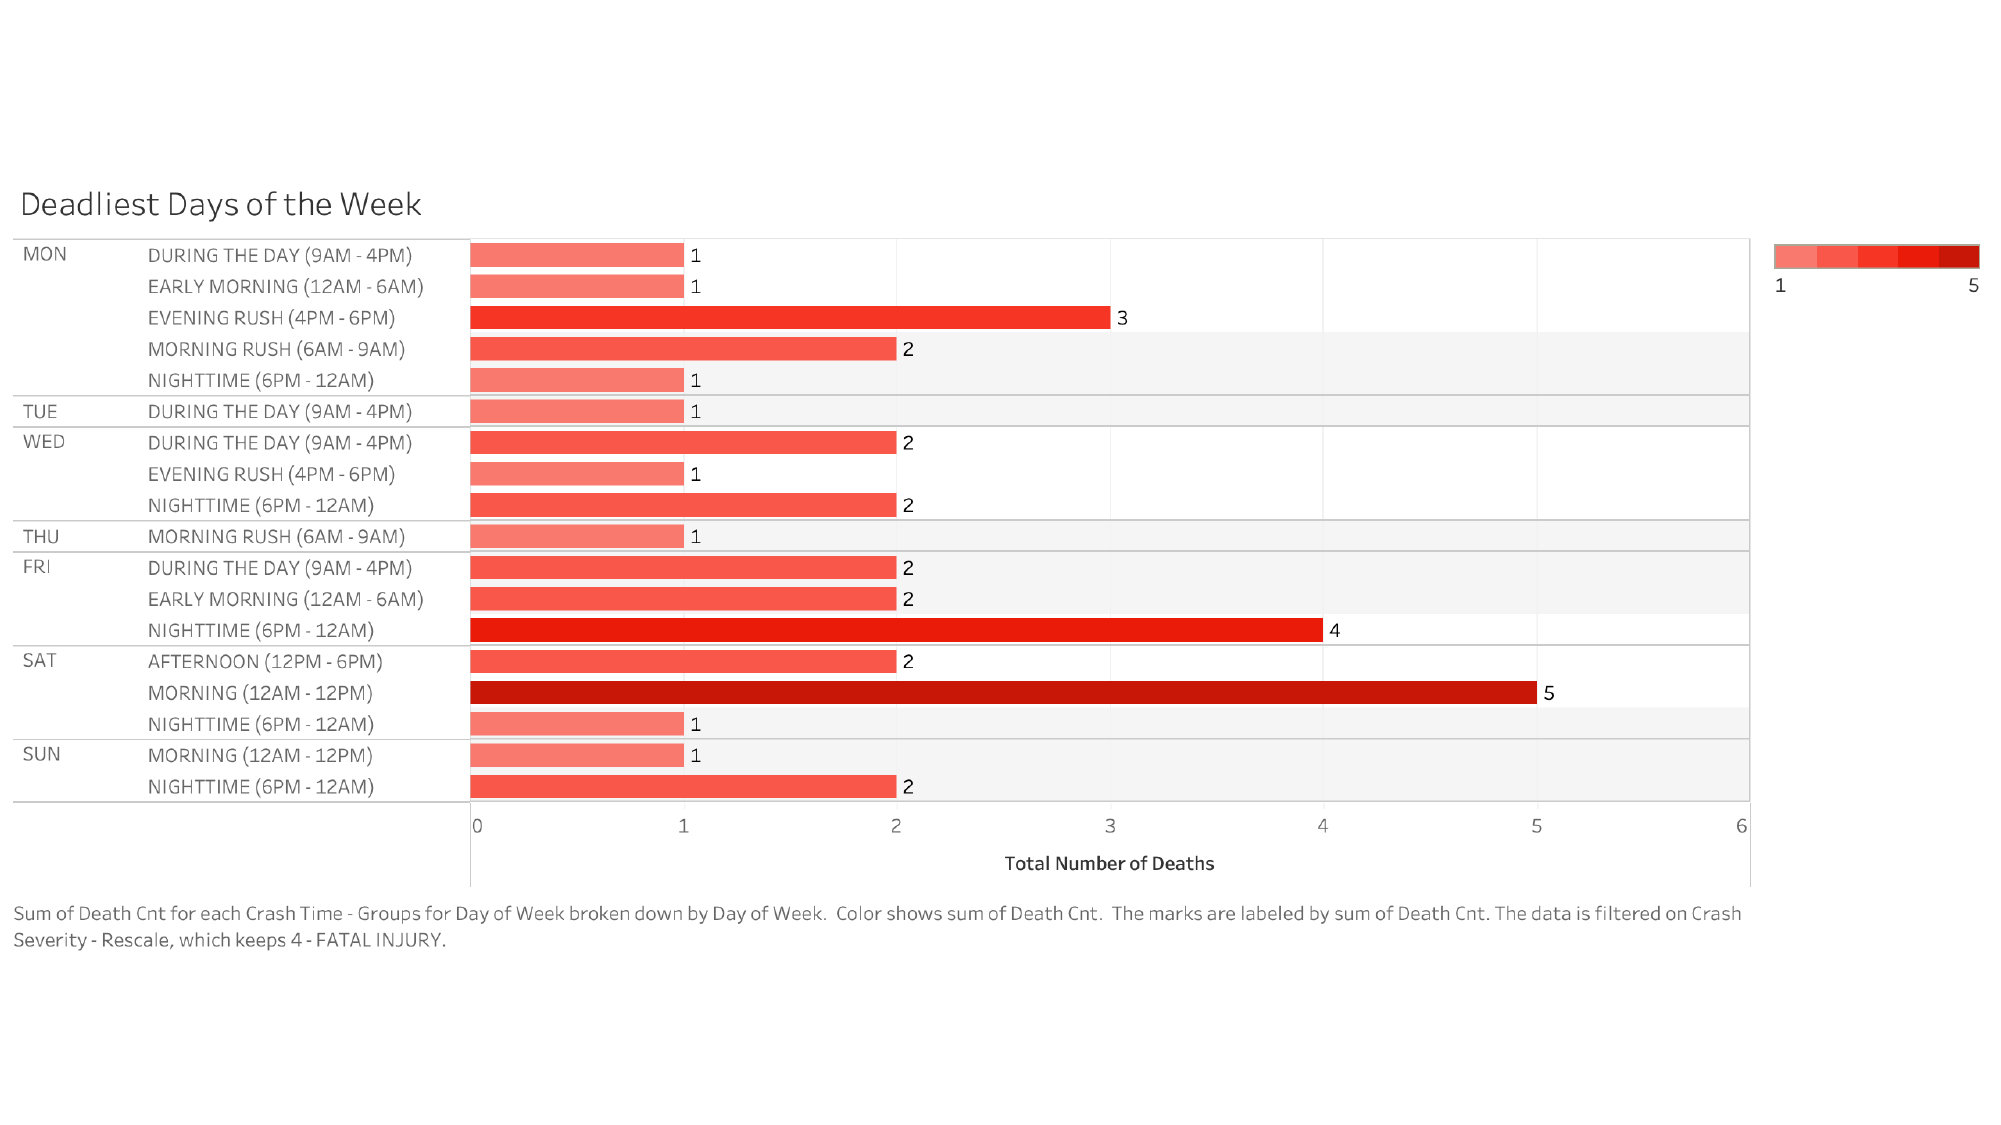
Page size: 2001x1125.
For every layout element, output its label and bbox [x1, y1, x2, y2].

picture [13, 170, 1987, 954]
